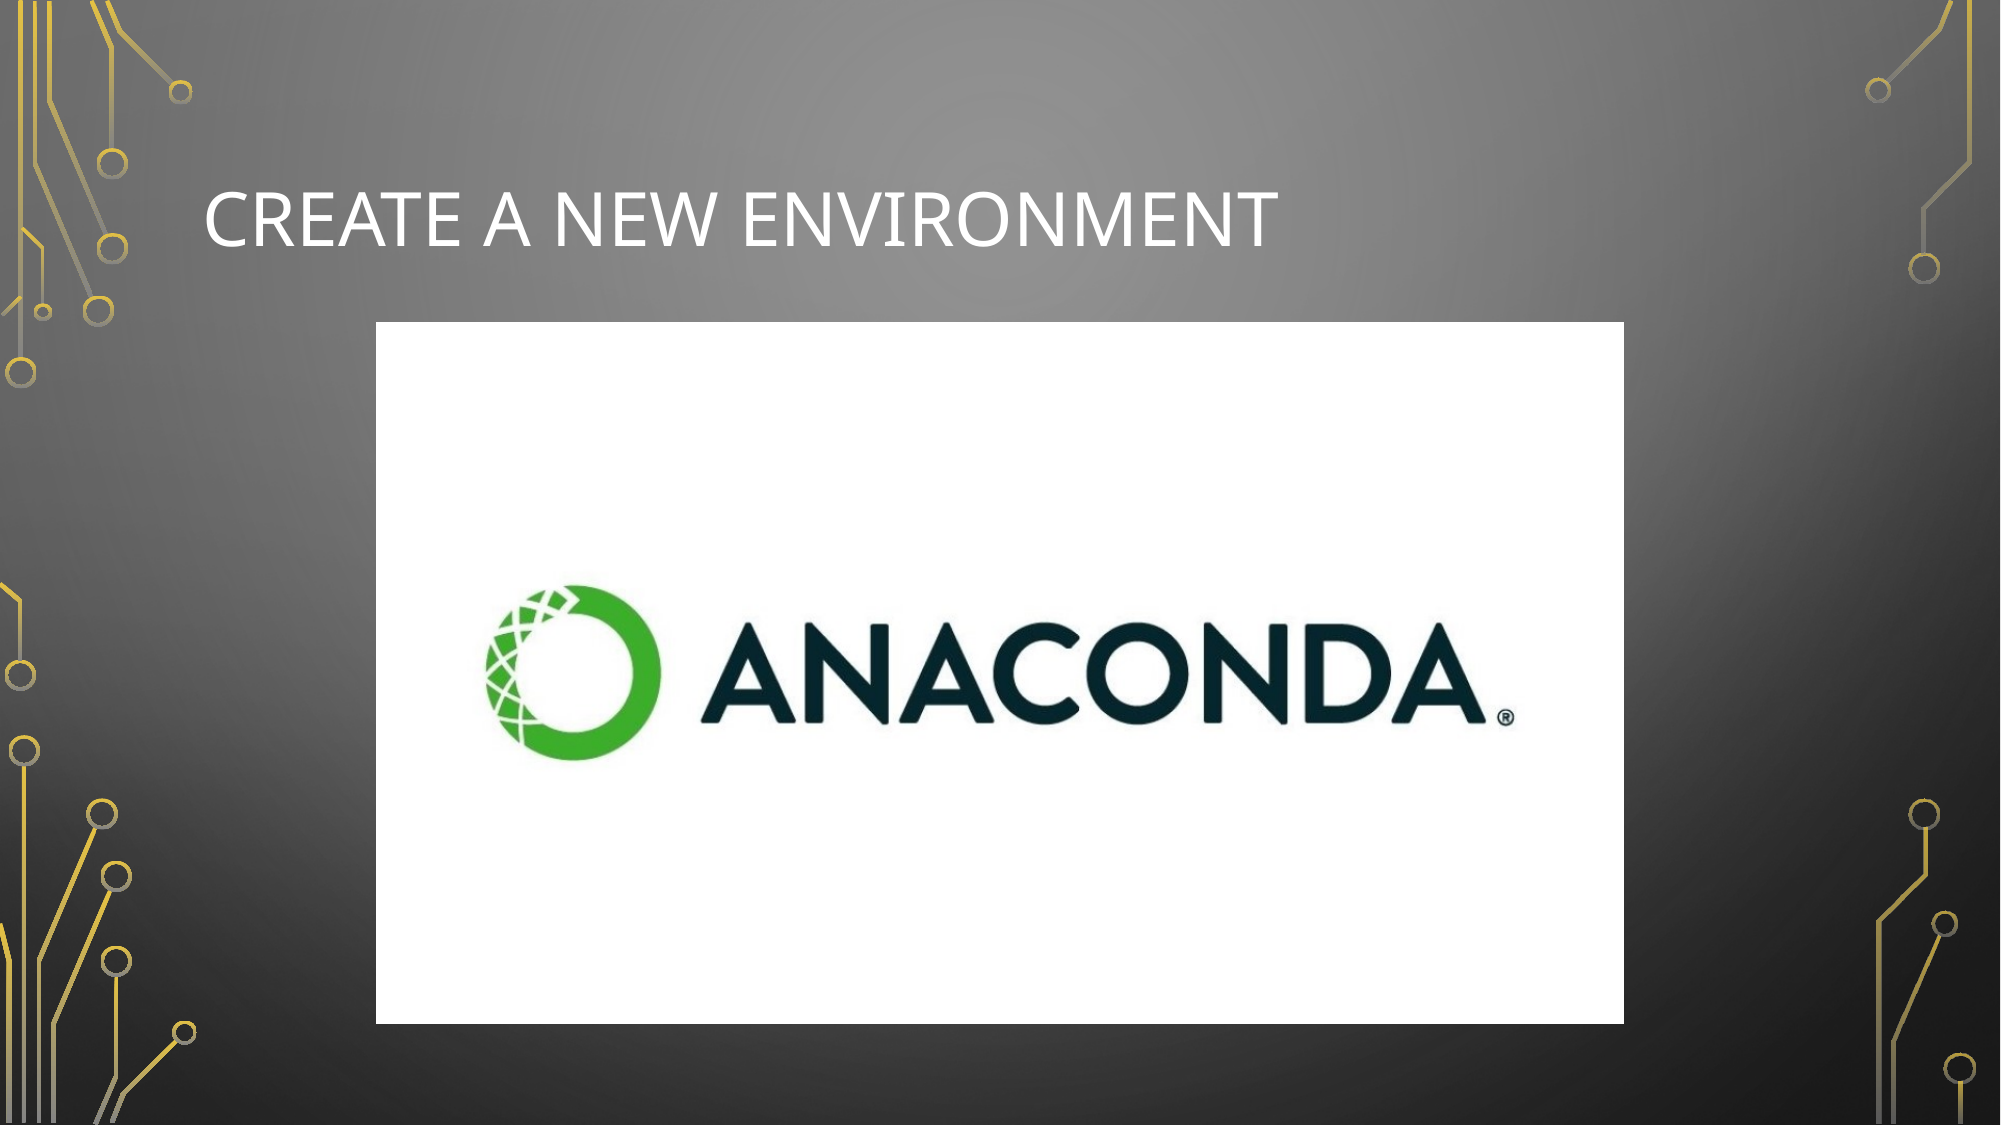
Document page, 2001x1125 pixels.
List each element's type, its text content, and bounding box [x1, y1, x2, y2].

title Create a new environment [187, 101, 1813, 344]
picture [376, 321, 1624, 1024]
